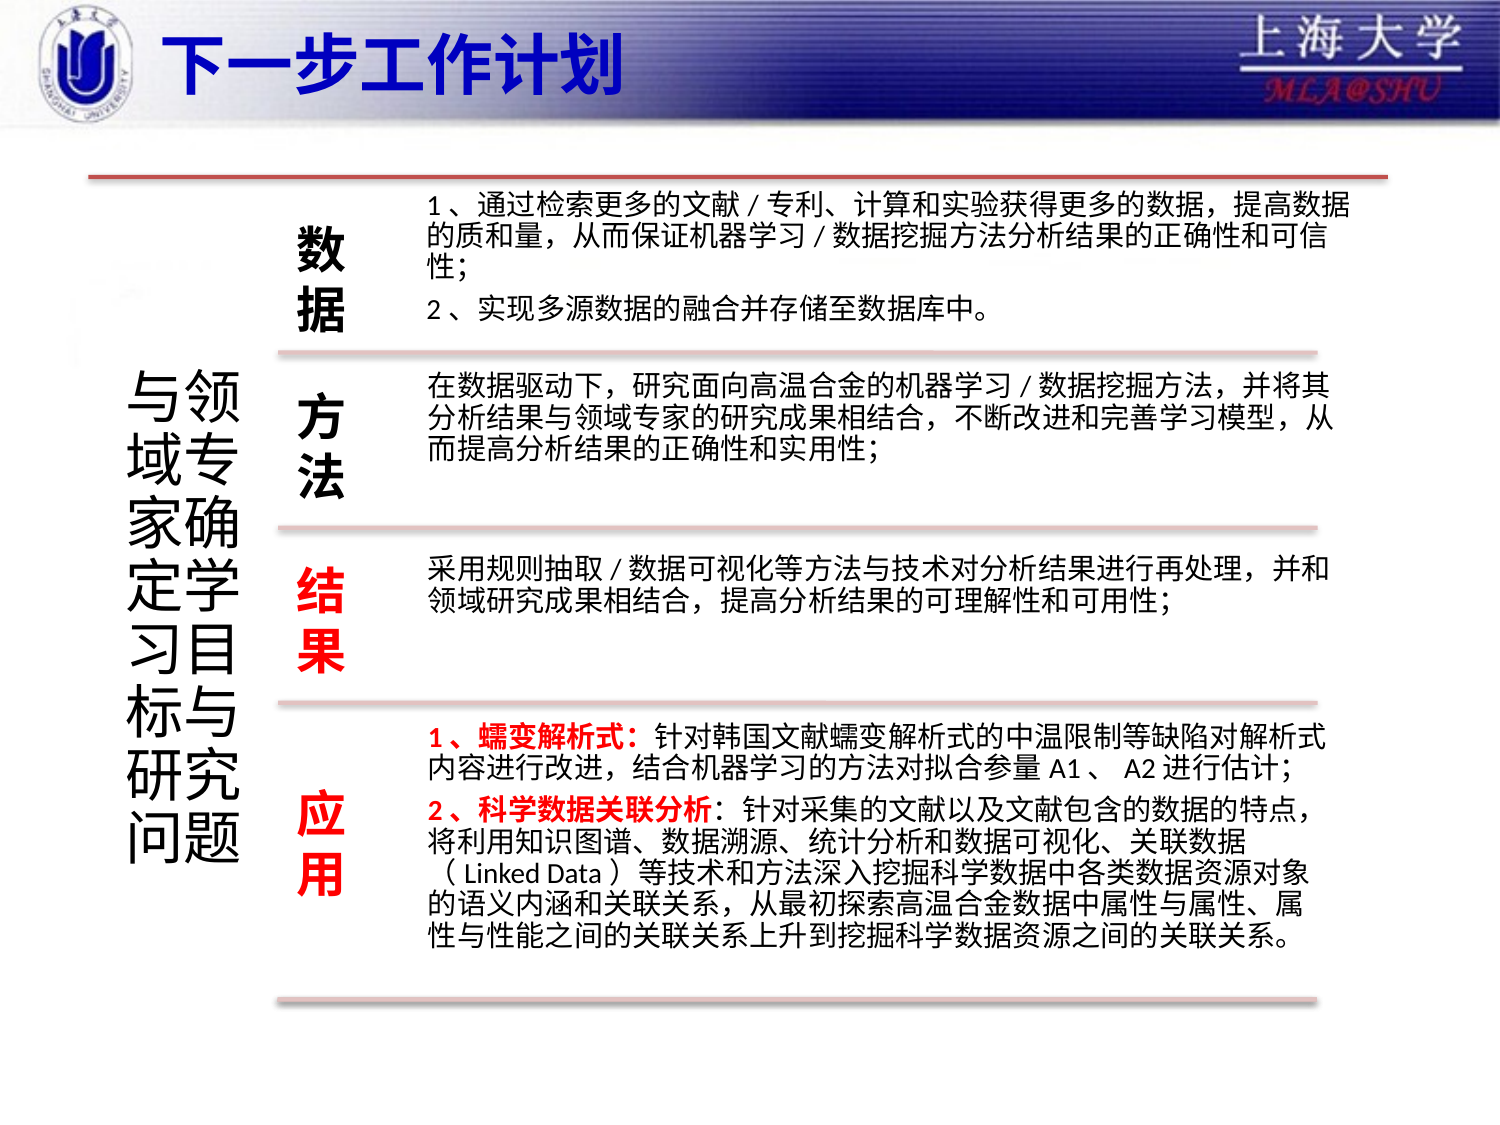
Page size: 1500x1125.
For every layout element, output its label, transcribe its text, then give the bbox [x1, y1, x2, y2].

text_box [88, 176, 1389, 1064]
picture [0, 0, 1500, 1125]
title 下一步工作计划 [144, 0, 1495, 129]
